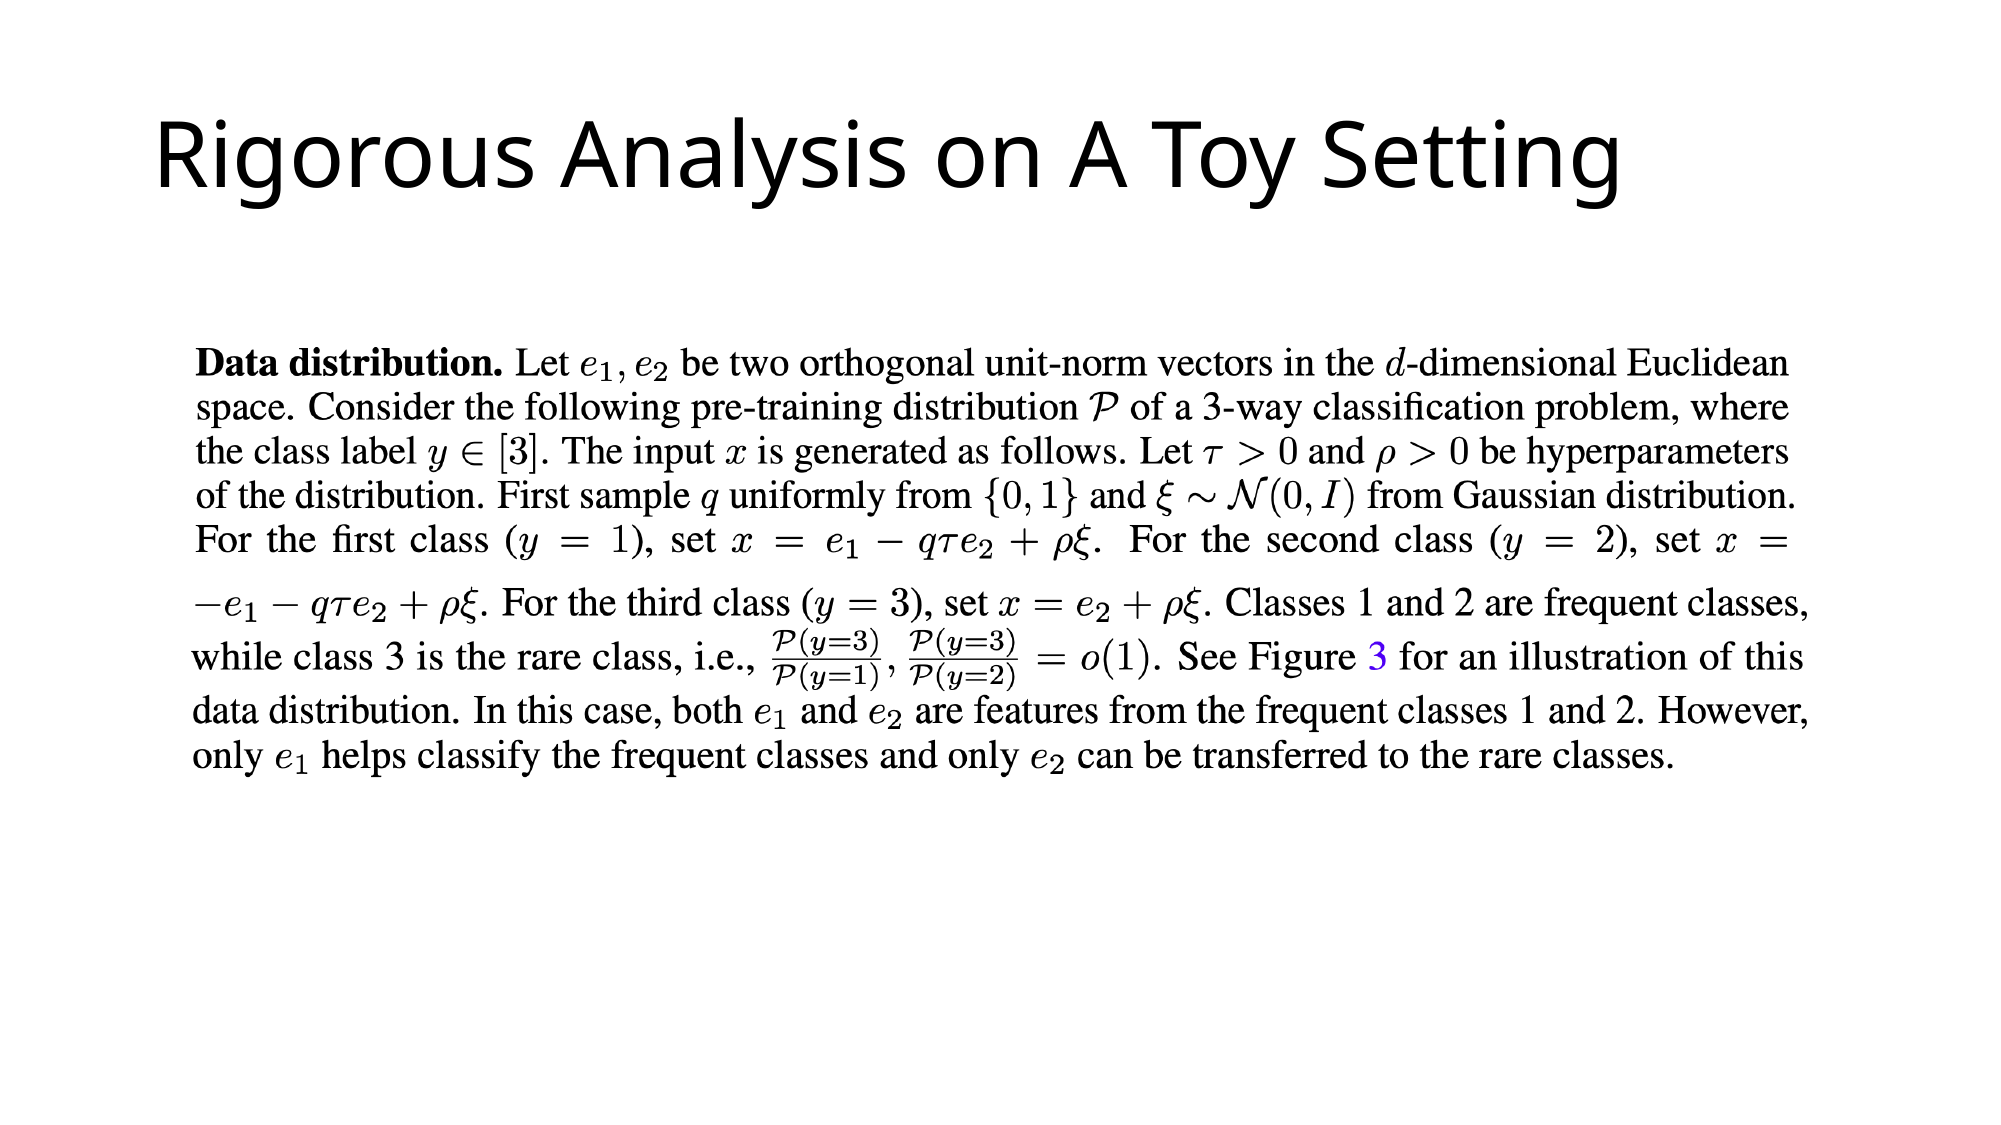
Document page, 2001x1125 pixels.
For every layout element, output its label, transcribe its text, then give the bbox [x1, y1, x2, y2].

text_box Rigorous Analysis on A Toy Setting [137, 48, 1863, 267]
picture [185, 332, 1815, 784]
